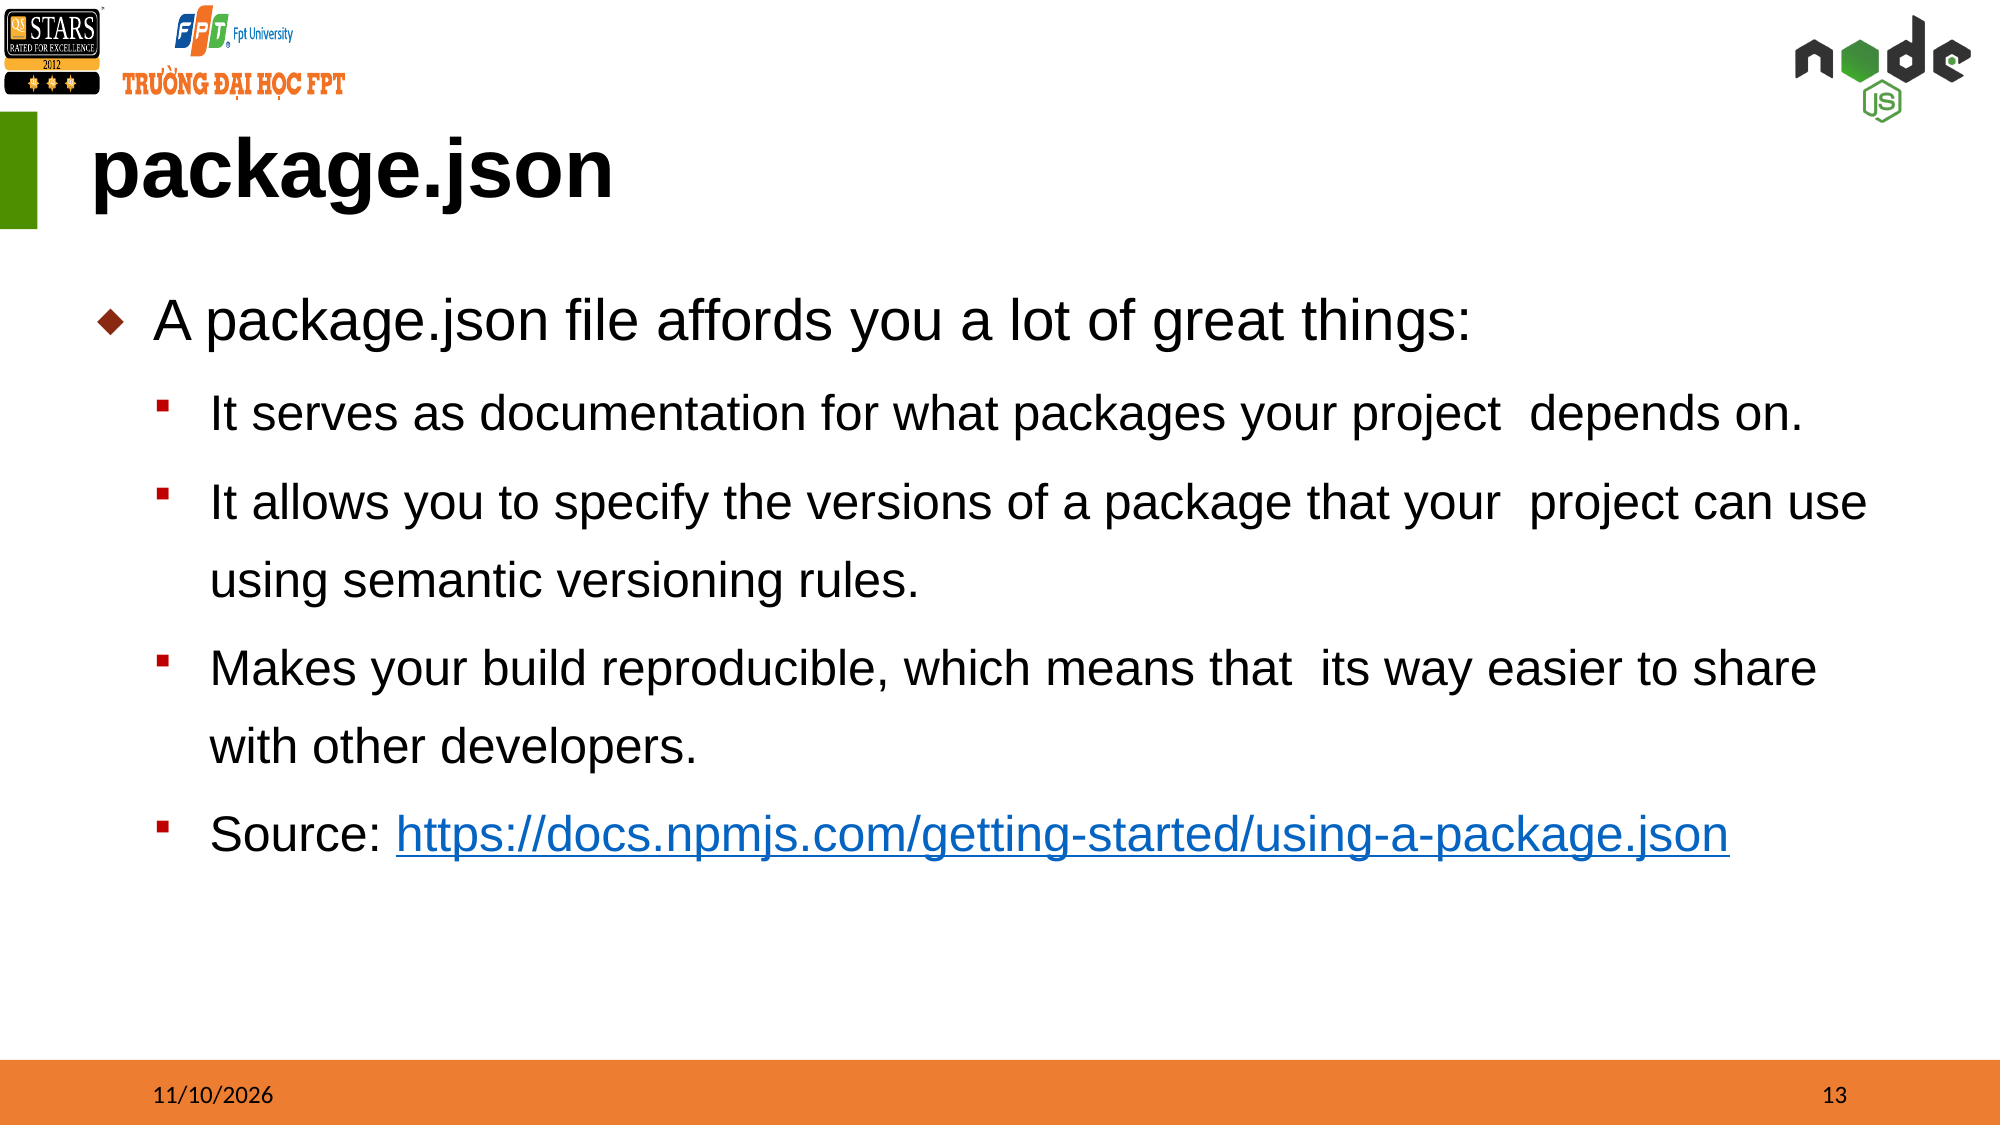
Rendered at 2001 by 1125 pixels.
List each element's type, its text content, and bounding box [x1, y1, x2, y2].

picture [1766, 0, 2000, 157]
list A package.json file affords you a lot of great things: It serves as documentation for what packages your project depends on. It allows you to specify the versions of a package that your project can use using semantic versioning rules. Makes your build reproducible, which means that its way easier to share with other developers. Source: https://docs.npmjs.com/getting-started/using-a-package.json [82, 254, 1916, 1014]
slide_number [137, 1063, 588, 1124]
slide_number 13 [1412, 1063, 1863, 1124]
title package.json [37, 111, 1978, 230]
